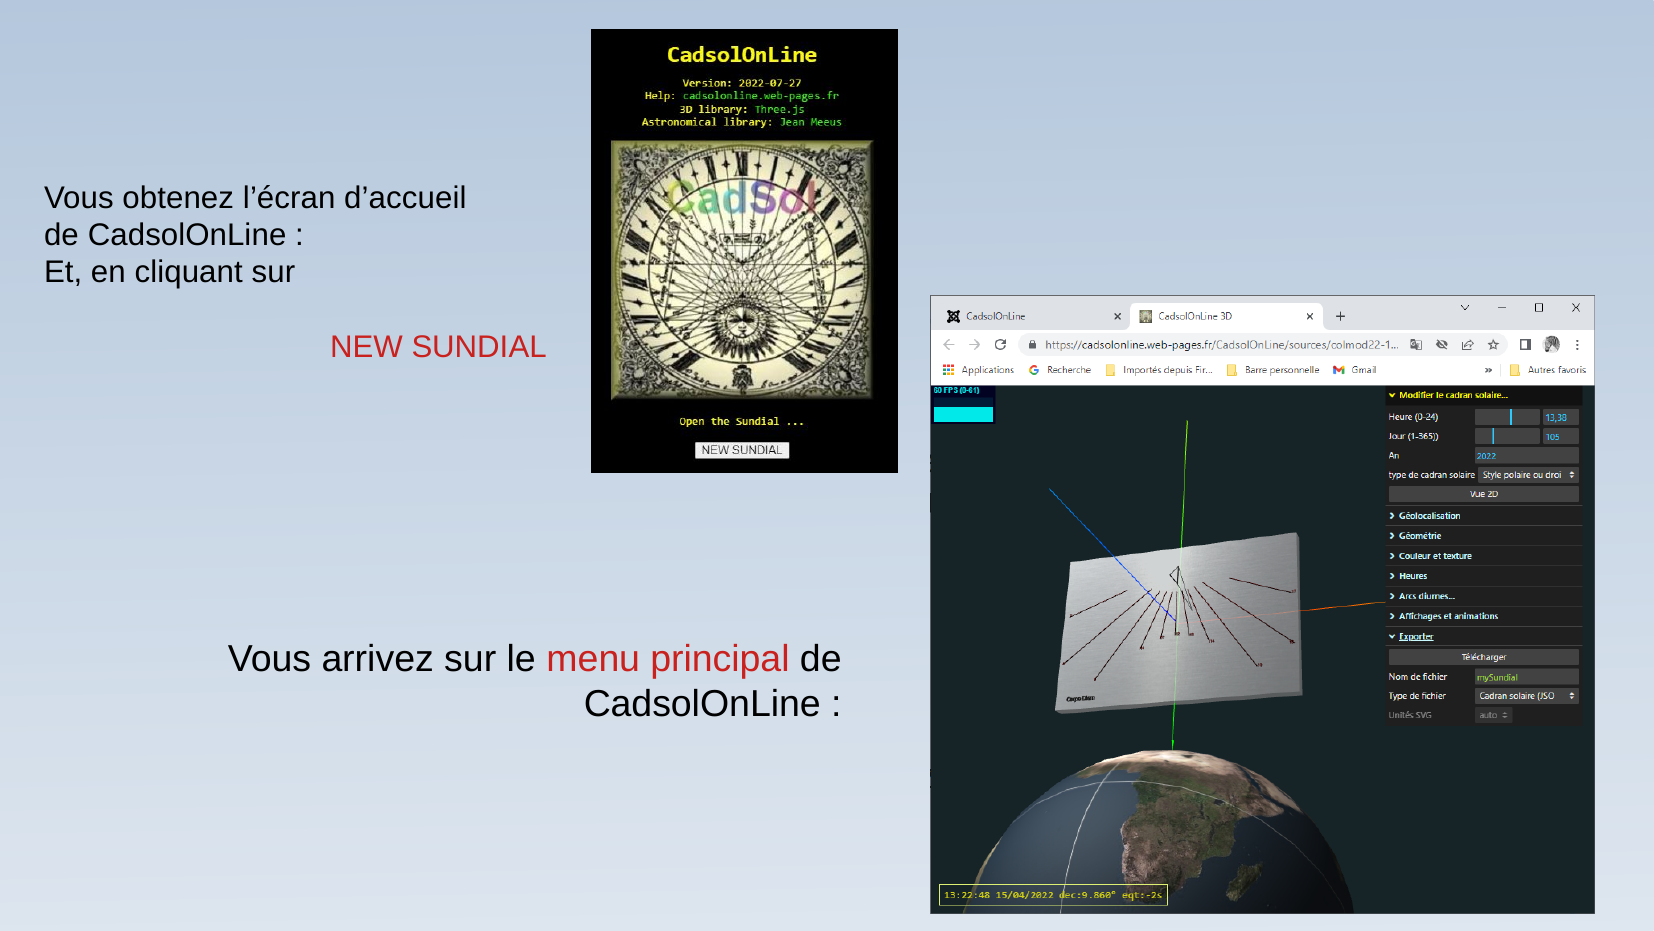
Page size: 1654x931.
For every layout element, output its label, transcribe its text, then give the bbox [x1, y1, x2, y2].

picture [929, 294, 1595, 914]
text_box Vous obtenez l’écran d’accueil de CadsolOnLine : Et, en cliquant sur NEW SUNDIAL Vous arrivez sur le menu principal de CadsolOnLine : [29, 34, 857, 916]
picture [590, 29, 898, 473]
